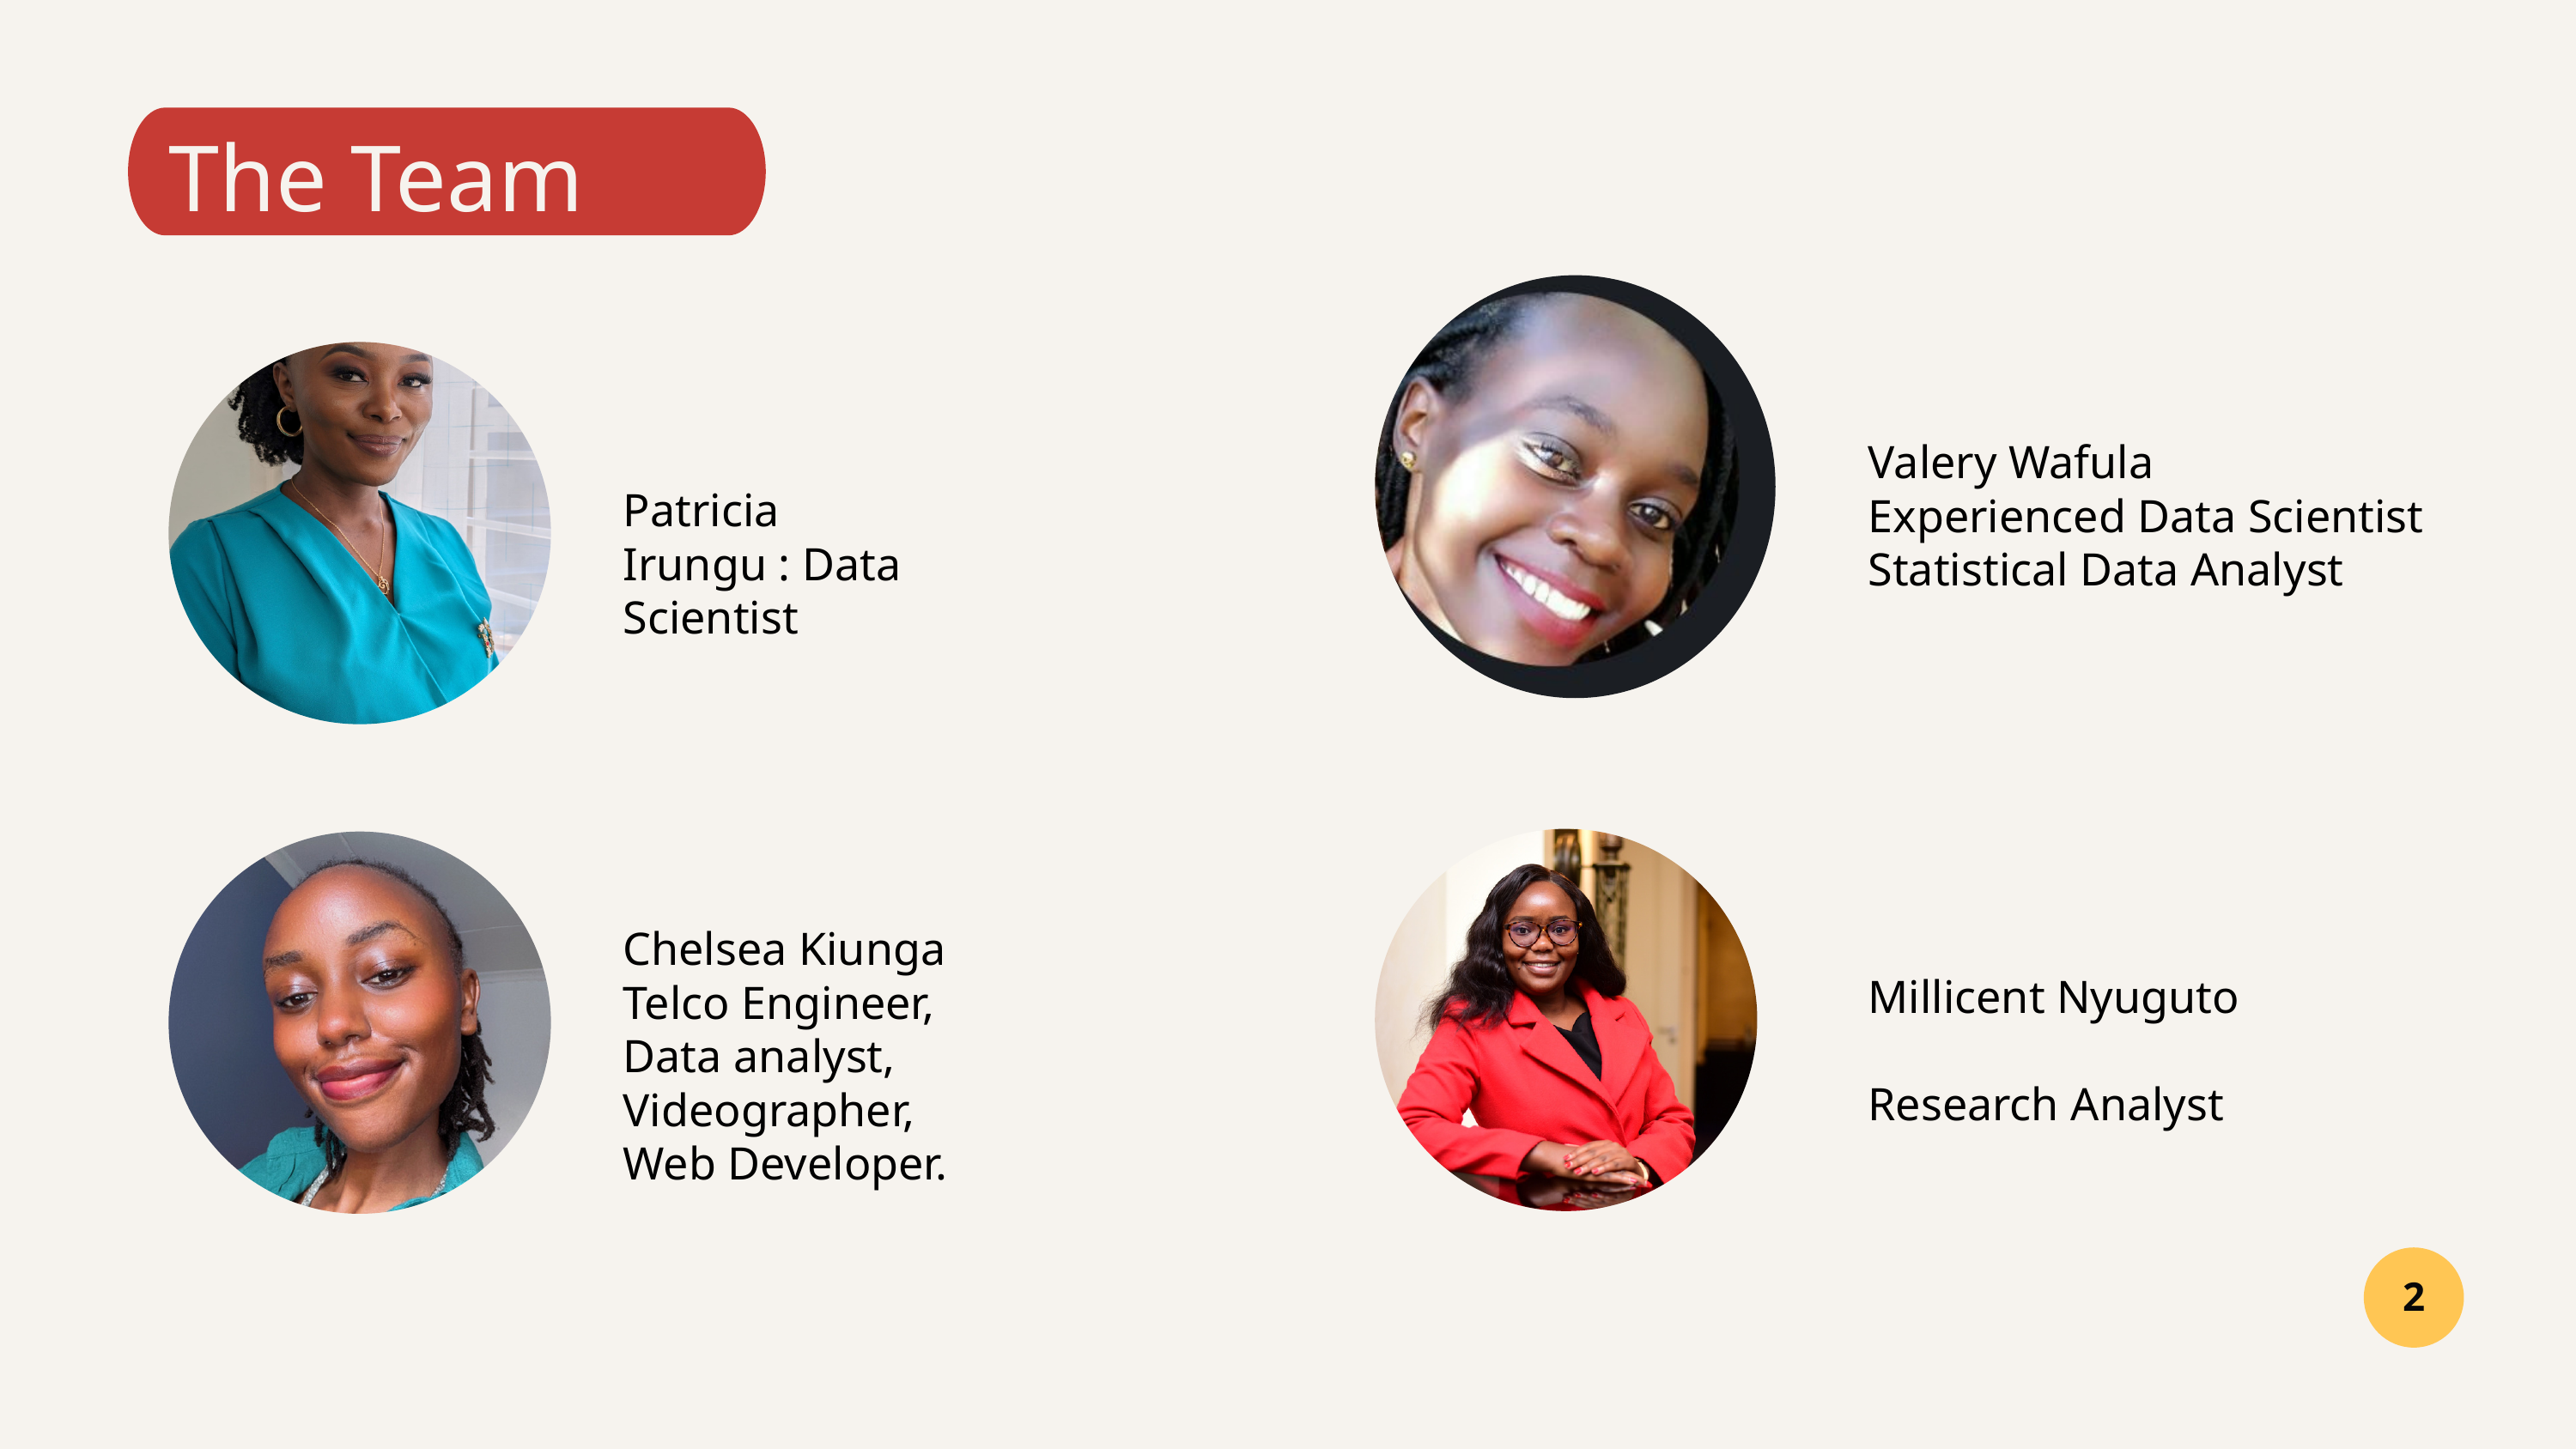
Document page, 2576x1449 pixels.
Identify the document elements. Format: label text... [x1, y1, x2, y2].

text_box Valery Wafula Experienced Data Scientist Statistical Data Analyst [1868, 433, 2557, 702]
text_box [1375, 275, 1776, 699]
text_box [1374, 828, 1758, 1212]
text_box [168, 342, 551, 724]
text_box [2363, 1246, 2464, 1349]
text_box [127, 107, 766, 236]
text_box Millicent Nyuguto Research Analyst [1868, 968, 2415, 1184]
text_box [168, 831, 551, 1215]
text_box Patricia Irungu : Data Scientist [623, 482, 956, 644]
text_box Chelsea Kiunga Telco Engineer, Data analyst, Videographer, Web Developer. [623, 920, 990, 1243]
